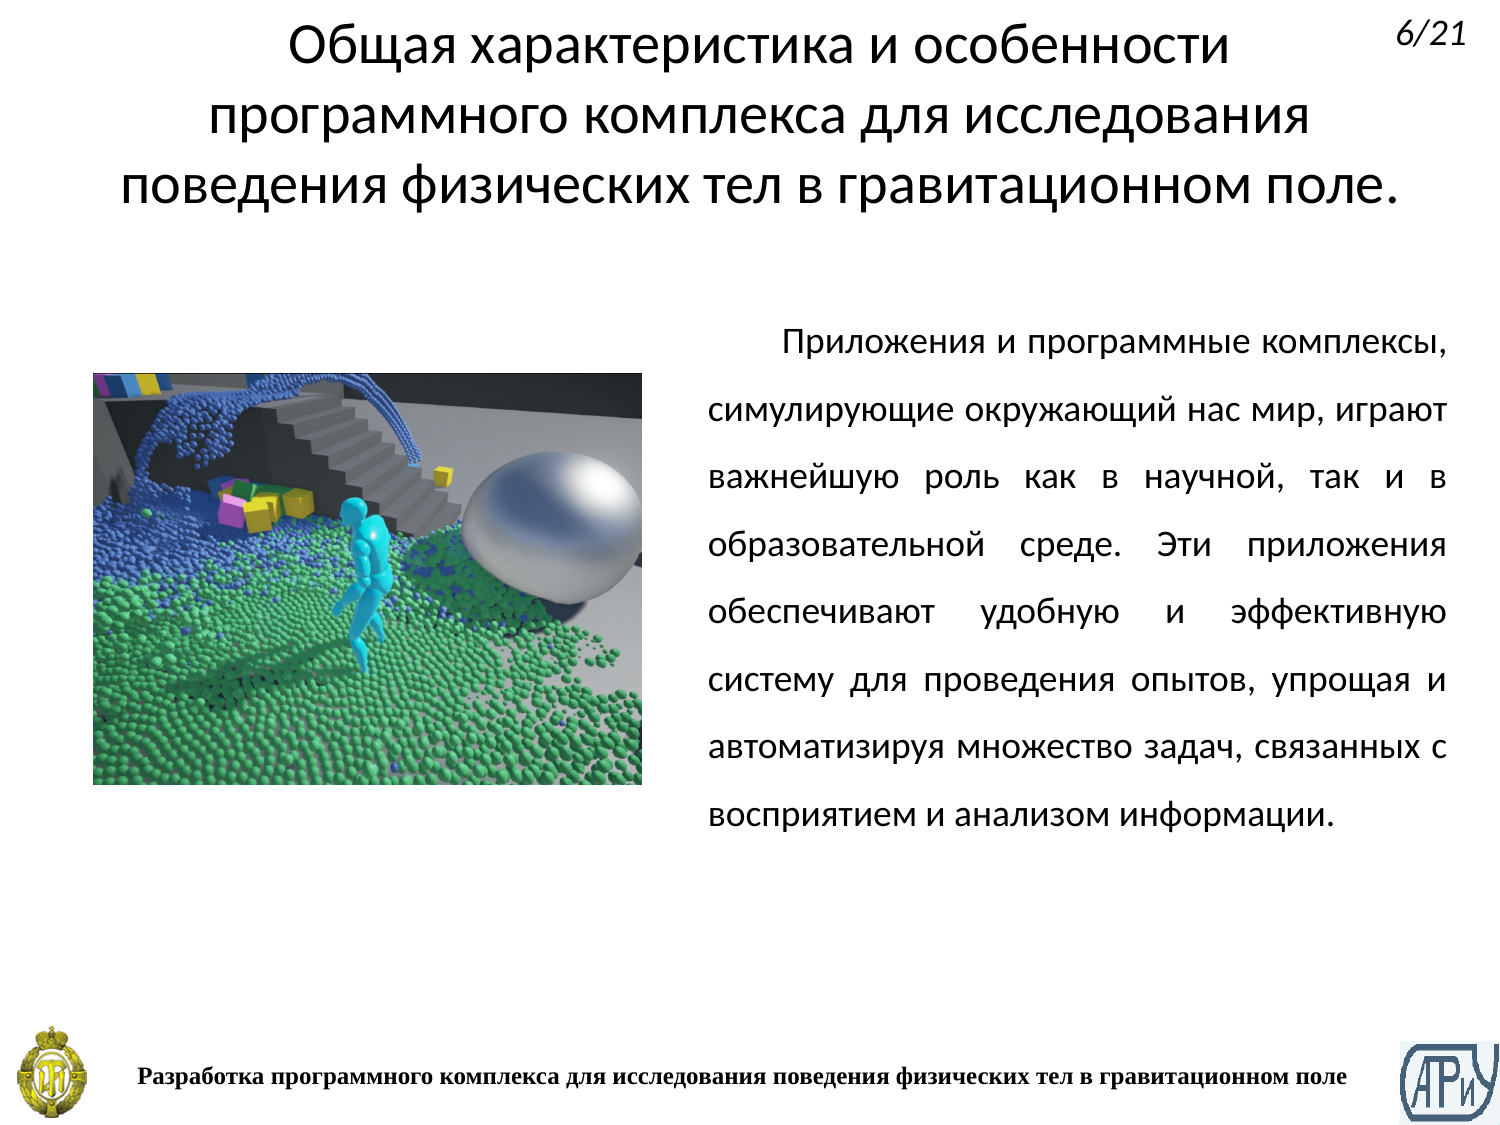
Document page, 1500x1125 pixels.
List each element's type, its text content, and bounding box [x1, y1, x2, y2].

picture [1399, 1041, 1500, 1125]
title Общая характеристика и особенности программного комплекса для исследования поведения физических тел в гравитационном поле. [95, 0, 1426, 409]
picture [17, 1026, 88, 1118]
picture [93, 373, 642, 785]
text_box Разработка программного комплекса для исследования поведения физических тел в гравитационном поле [93, 1041, 1393, 1108]
text_box 6/21 [1426, 0, 1500, 65]
text_box Приложения и программные комплексы, симулирующие окружающий нас мир, играют важнейшую роль как в научной, так и в образовательной среде. Эти приложения обеспечивают удобную и эффективную систему для проведения опытов, упрощая и автоматизируя множество задач, связанных с восприятием и анализом информации. [693, 286, 1463, 842]
